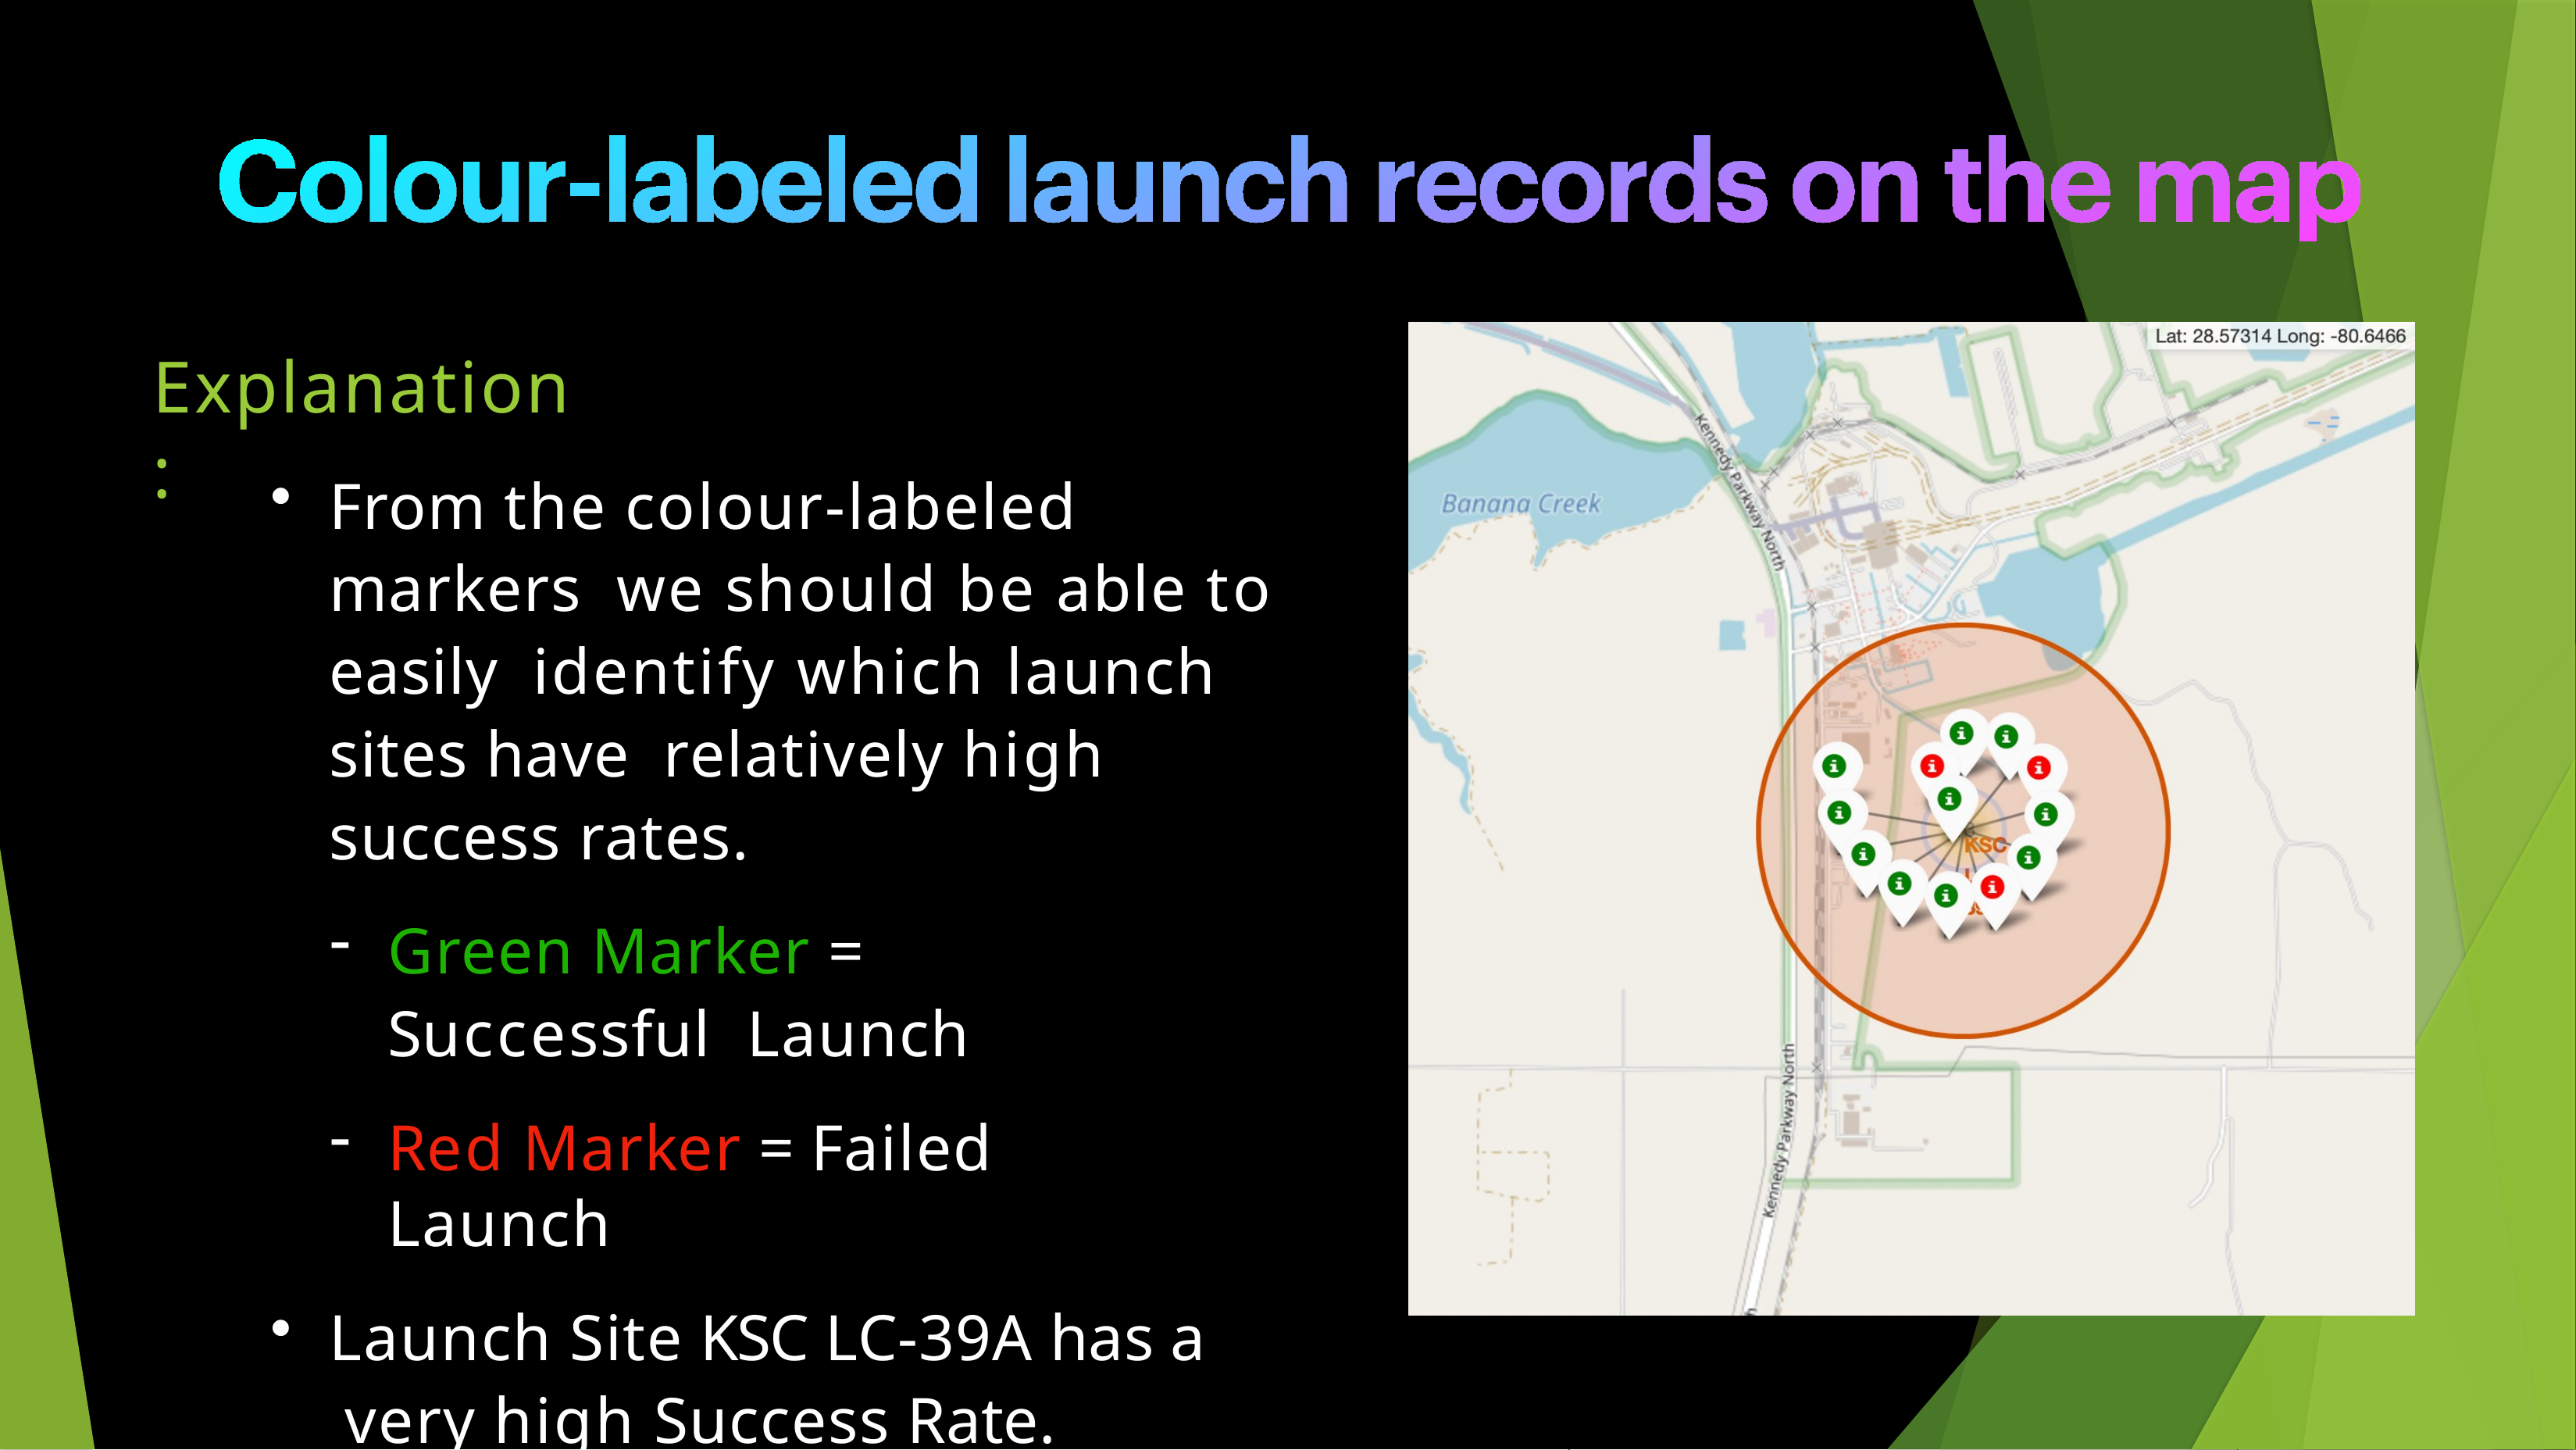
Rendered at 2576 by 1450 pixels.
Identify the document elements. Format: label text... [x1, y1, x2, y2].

picture [219, 134, 2361, 241]
text_box From the colour-labeled markers we should be able to easily identify which launch sites have relatively high success rates. Green Marker = Successful Launch Red Marker = Failed Launch Launch Site KSC LC-39A has a very high Success Rate. [269, 457, 1292, 1450]
picture [1408, 321, 2415, 1316]
title Explanation: [151, 340, 576, 584]
